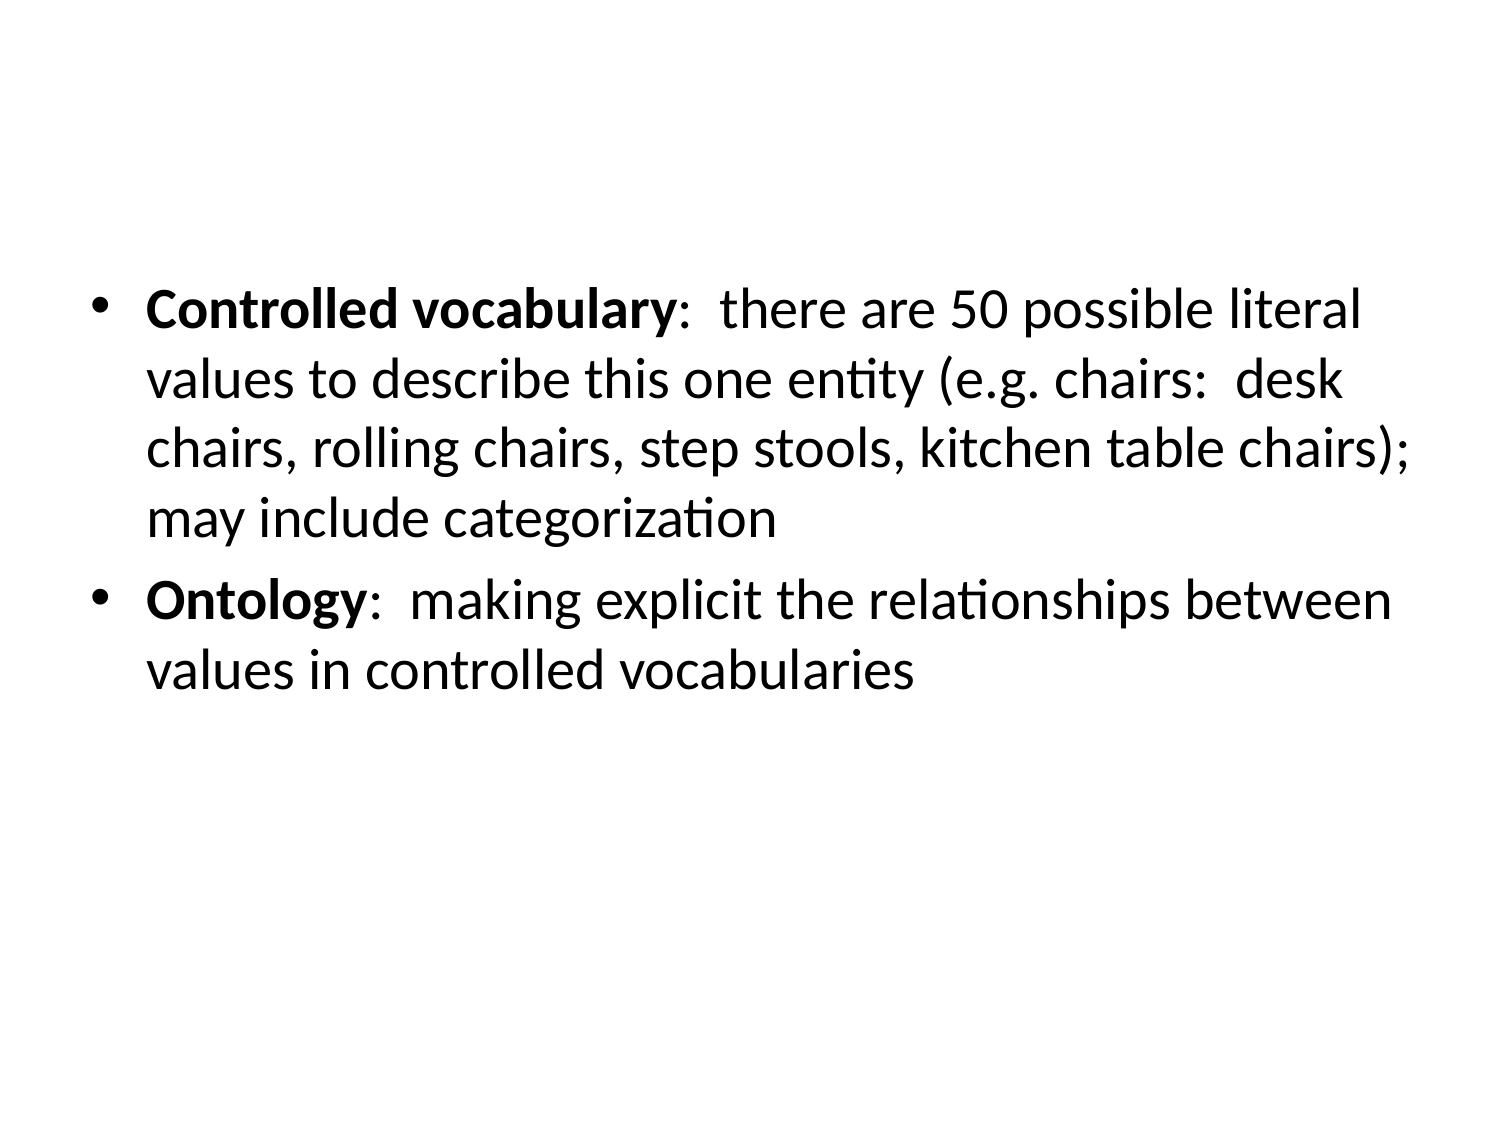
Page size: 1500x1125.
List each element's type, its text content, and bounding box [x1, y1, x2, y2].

list Controlled vocabulary: there are 50 possible literal values to describe this one entity (e.g. chairs: desk chairs, rolling chairs, step stools, kitchen table chairs); may include categorization Ontology: making explicit the relationships between values in controlled vocabularies [75, 262, 1450, 1005]
